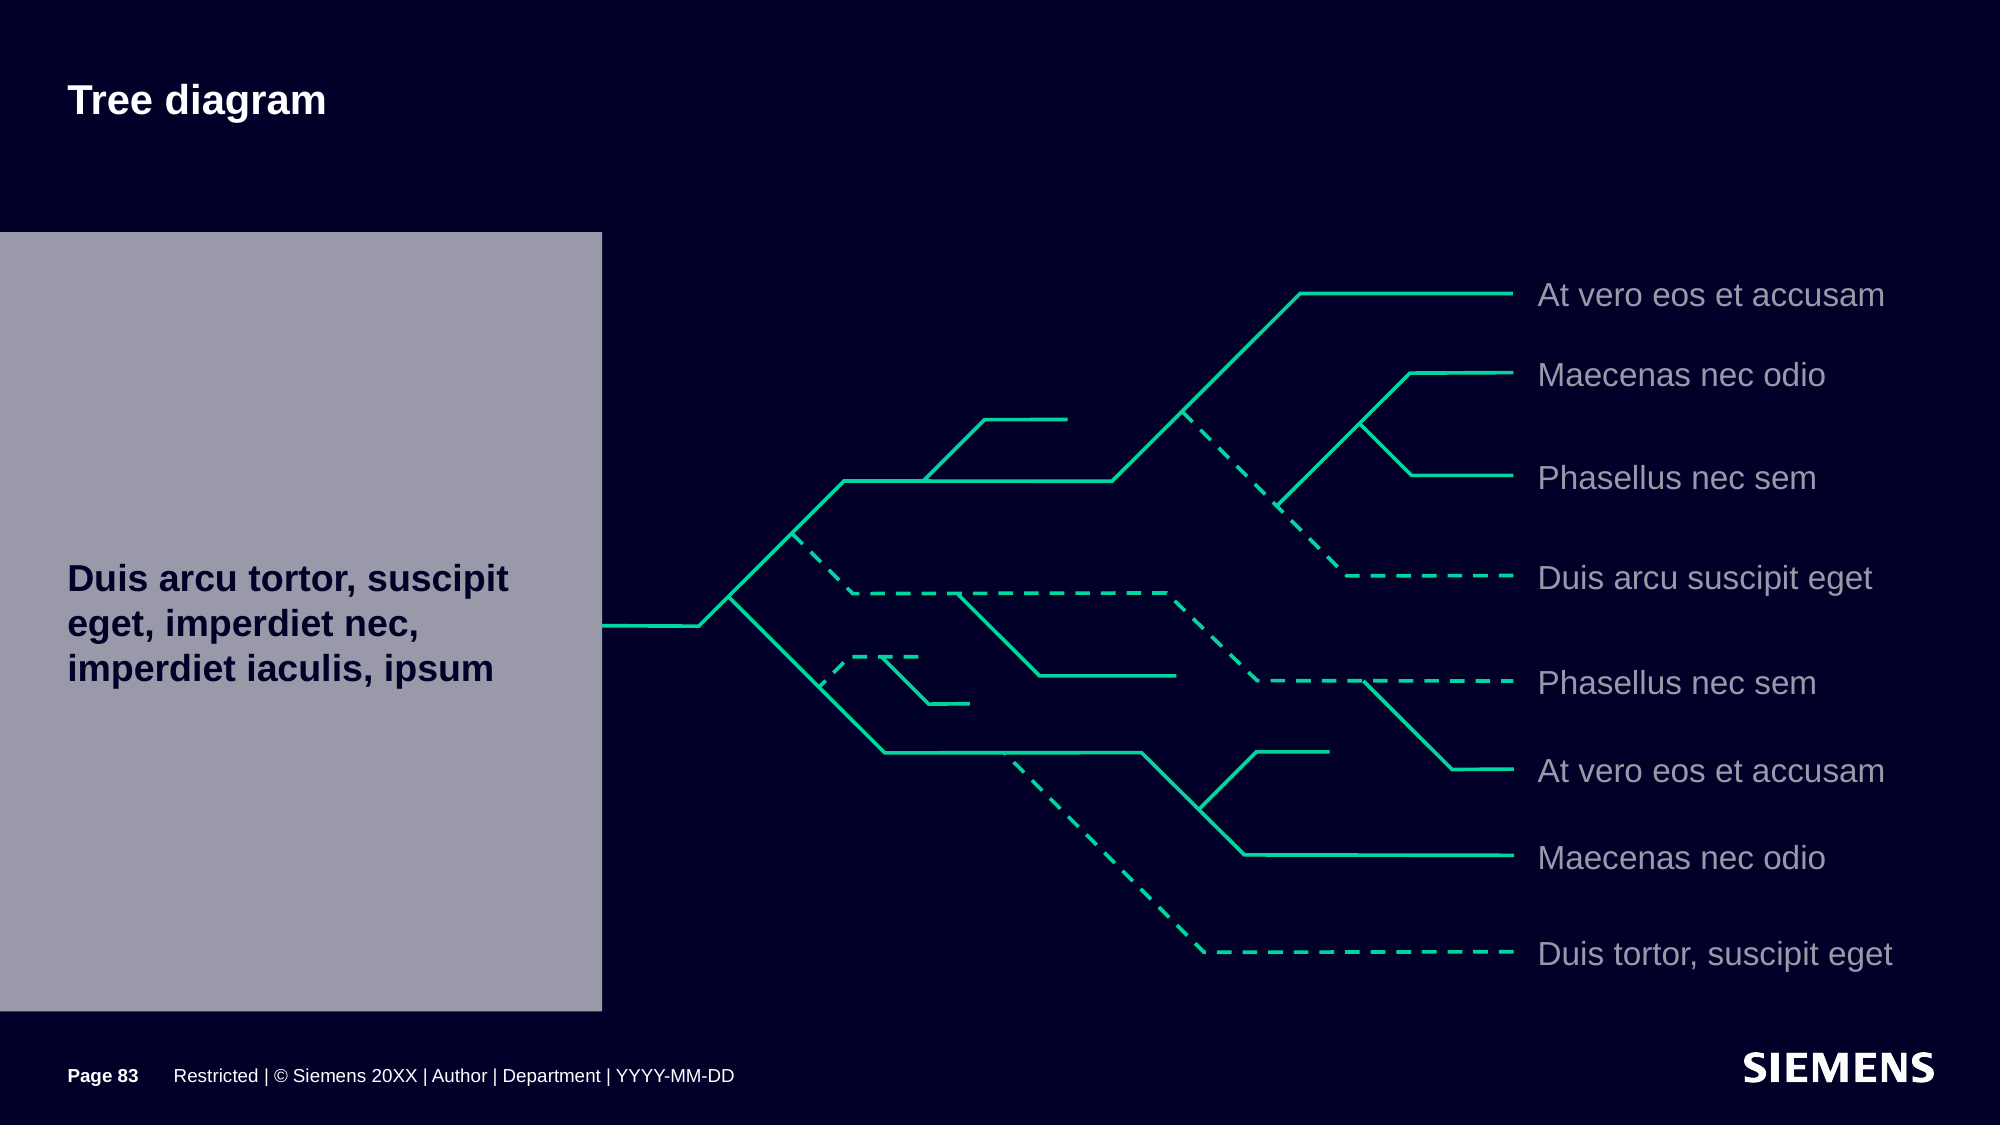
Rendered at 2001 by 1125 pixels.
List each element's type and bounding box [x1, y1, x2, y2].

slide_number [67, 1035, 174, 1125]
picture [1744, 1052, 1934, 1083]
text_box [0, 232, 1934, 1012]
title [67, 78, 1686, 173]
footer [174, 1035, 1686, 1125]
